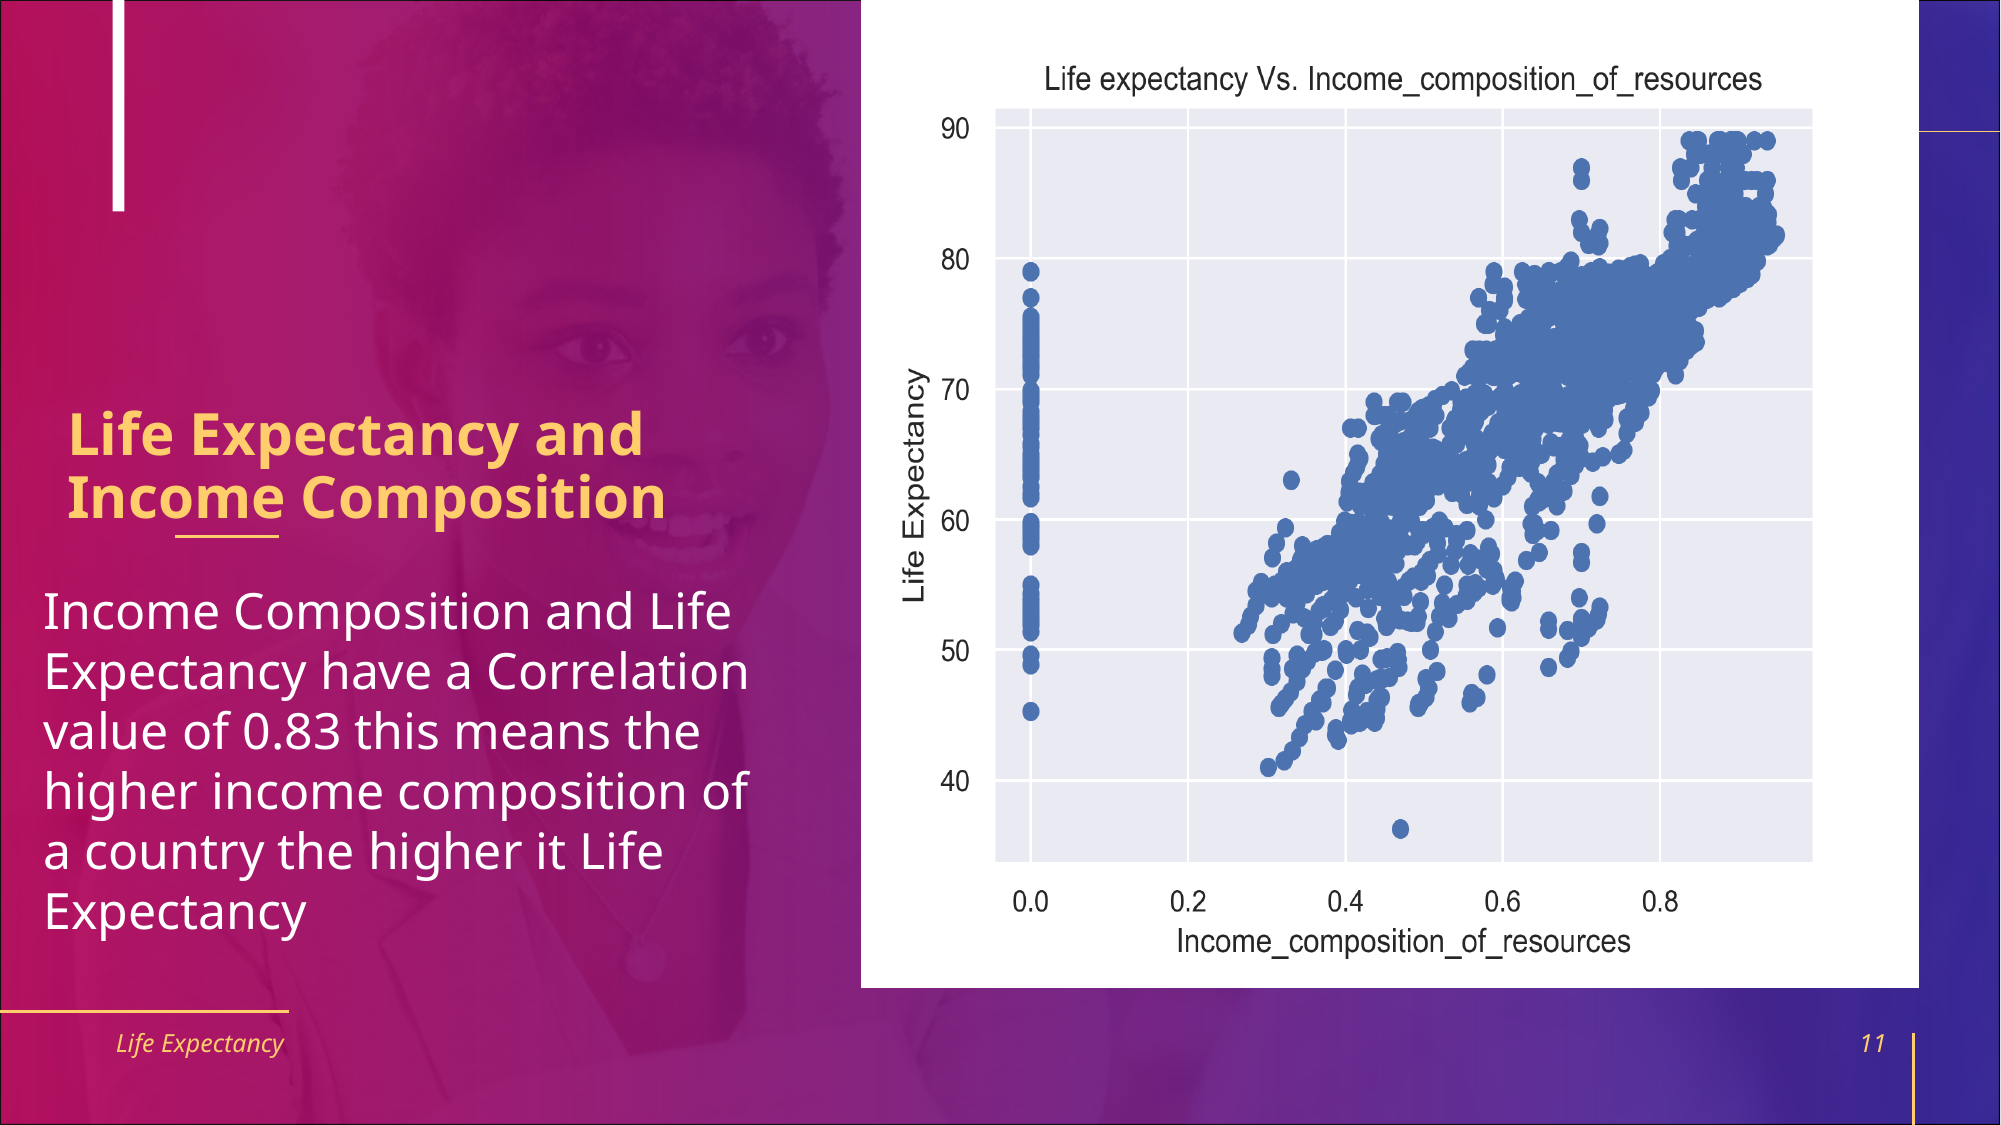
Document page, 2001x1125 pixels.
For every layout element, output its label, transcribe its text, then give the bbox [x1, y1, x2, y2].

slide_number 11 [1451, 1015, 1902, 1075]
list Income Composition and Life Expectancy have a Correlation value of 0.83 this means the higher income composition of a country the higher it Life Expectancy [28, 572, 768, 974]
footer Life Expectancy [100, 1015, 636, 1075]
list Life Expectancy and Income Composition [52, 403, 733, 539]
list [861, 0, 1919, 988]
